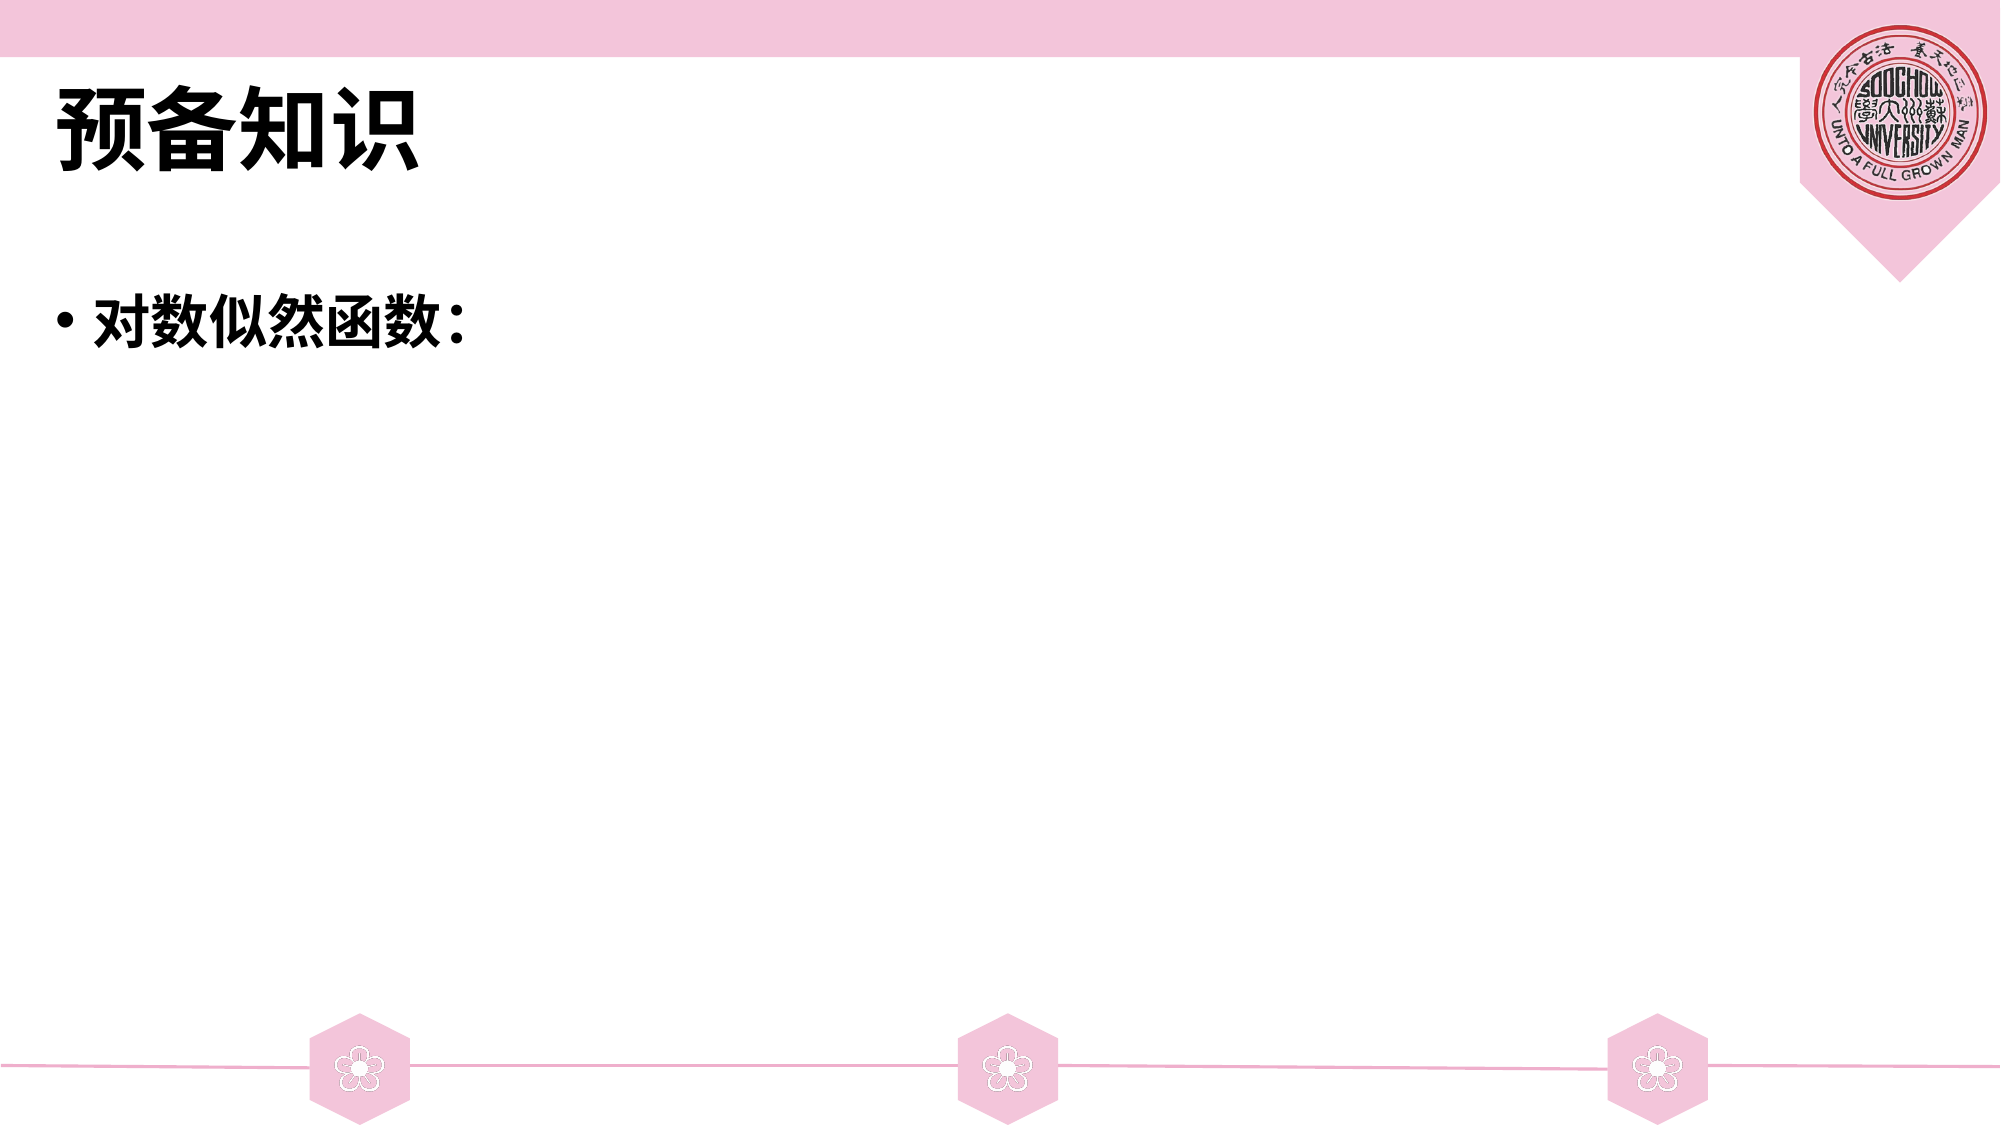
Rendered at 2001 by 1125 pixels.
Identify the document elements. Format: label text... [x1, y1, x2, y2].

title 预备知识 [40, 25, 1766, 243]
picture [979, 1043, 1035, 1093]
picture [1811, 23, 1989, 202]
picture [1629, 1043, 1685, 1093]
picture [331, 1043, 387, 1093]
